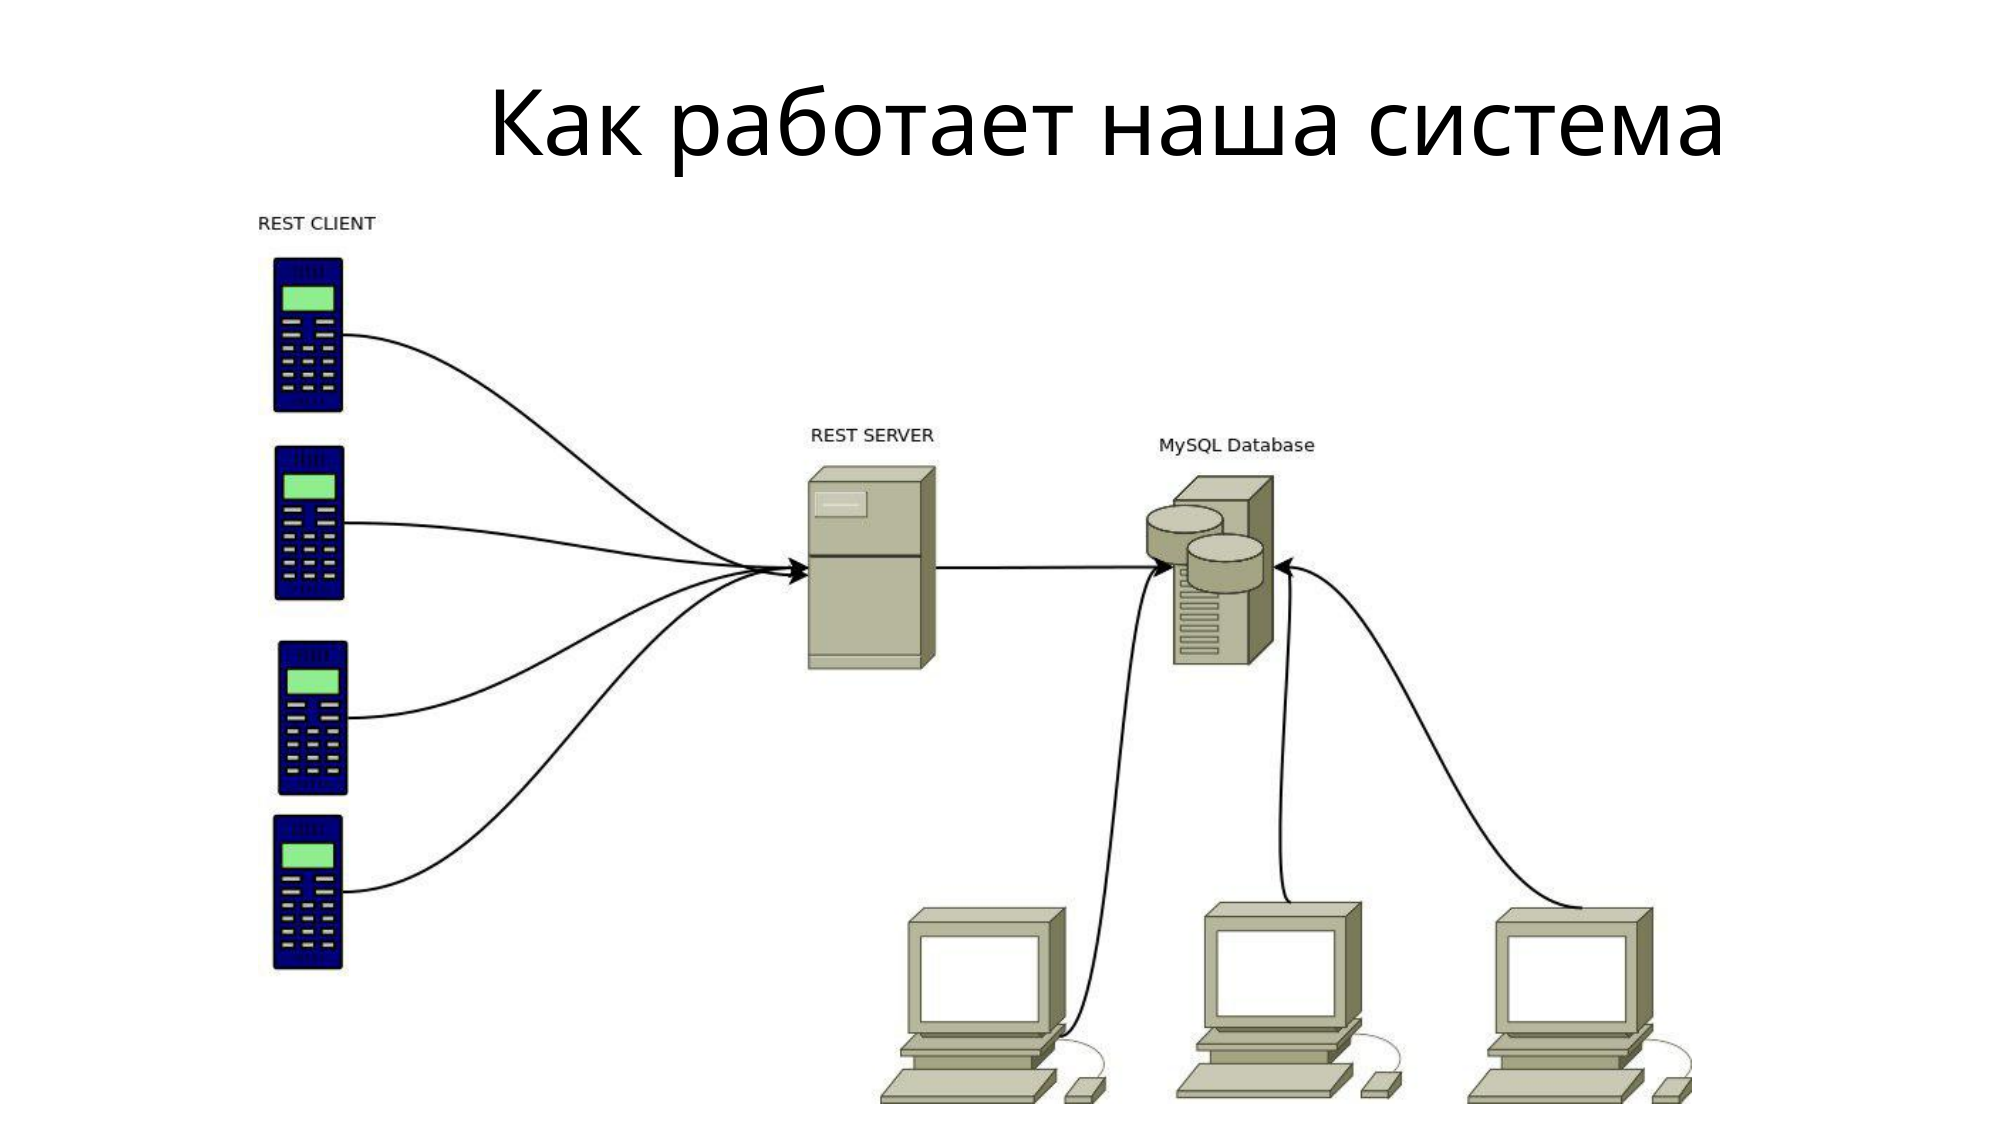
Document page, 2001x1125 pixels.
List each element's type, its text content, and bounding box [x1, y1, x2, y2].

title Как работает наша система [19, 16, 1745, 235]
picture [258, 213, 1692, 1104]
